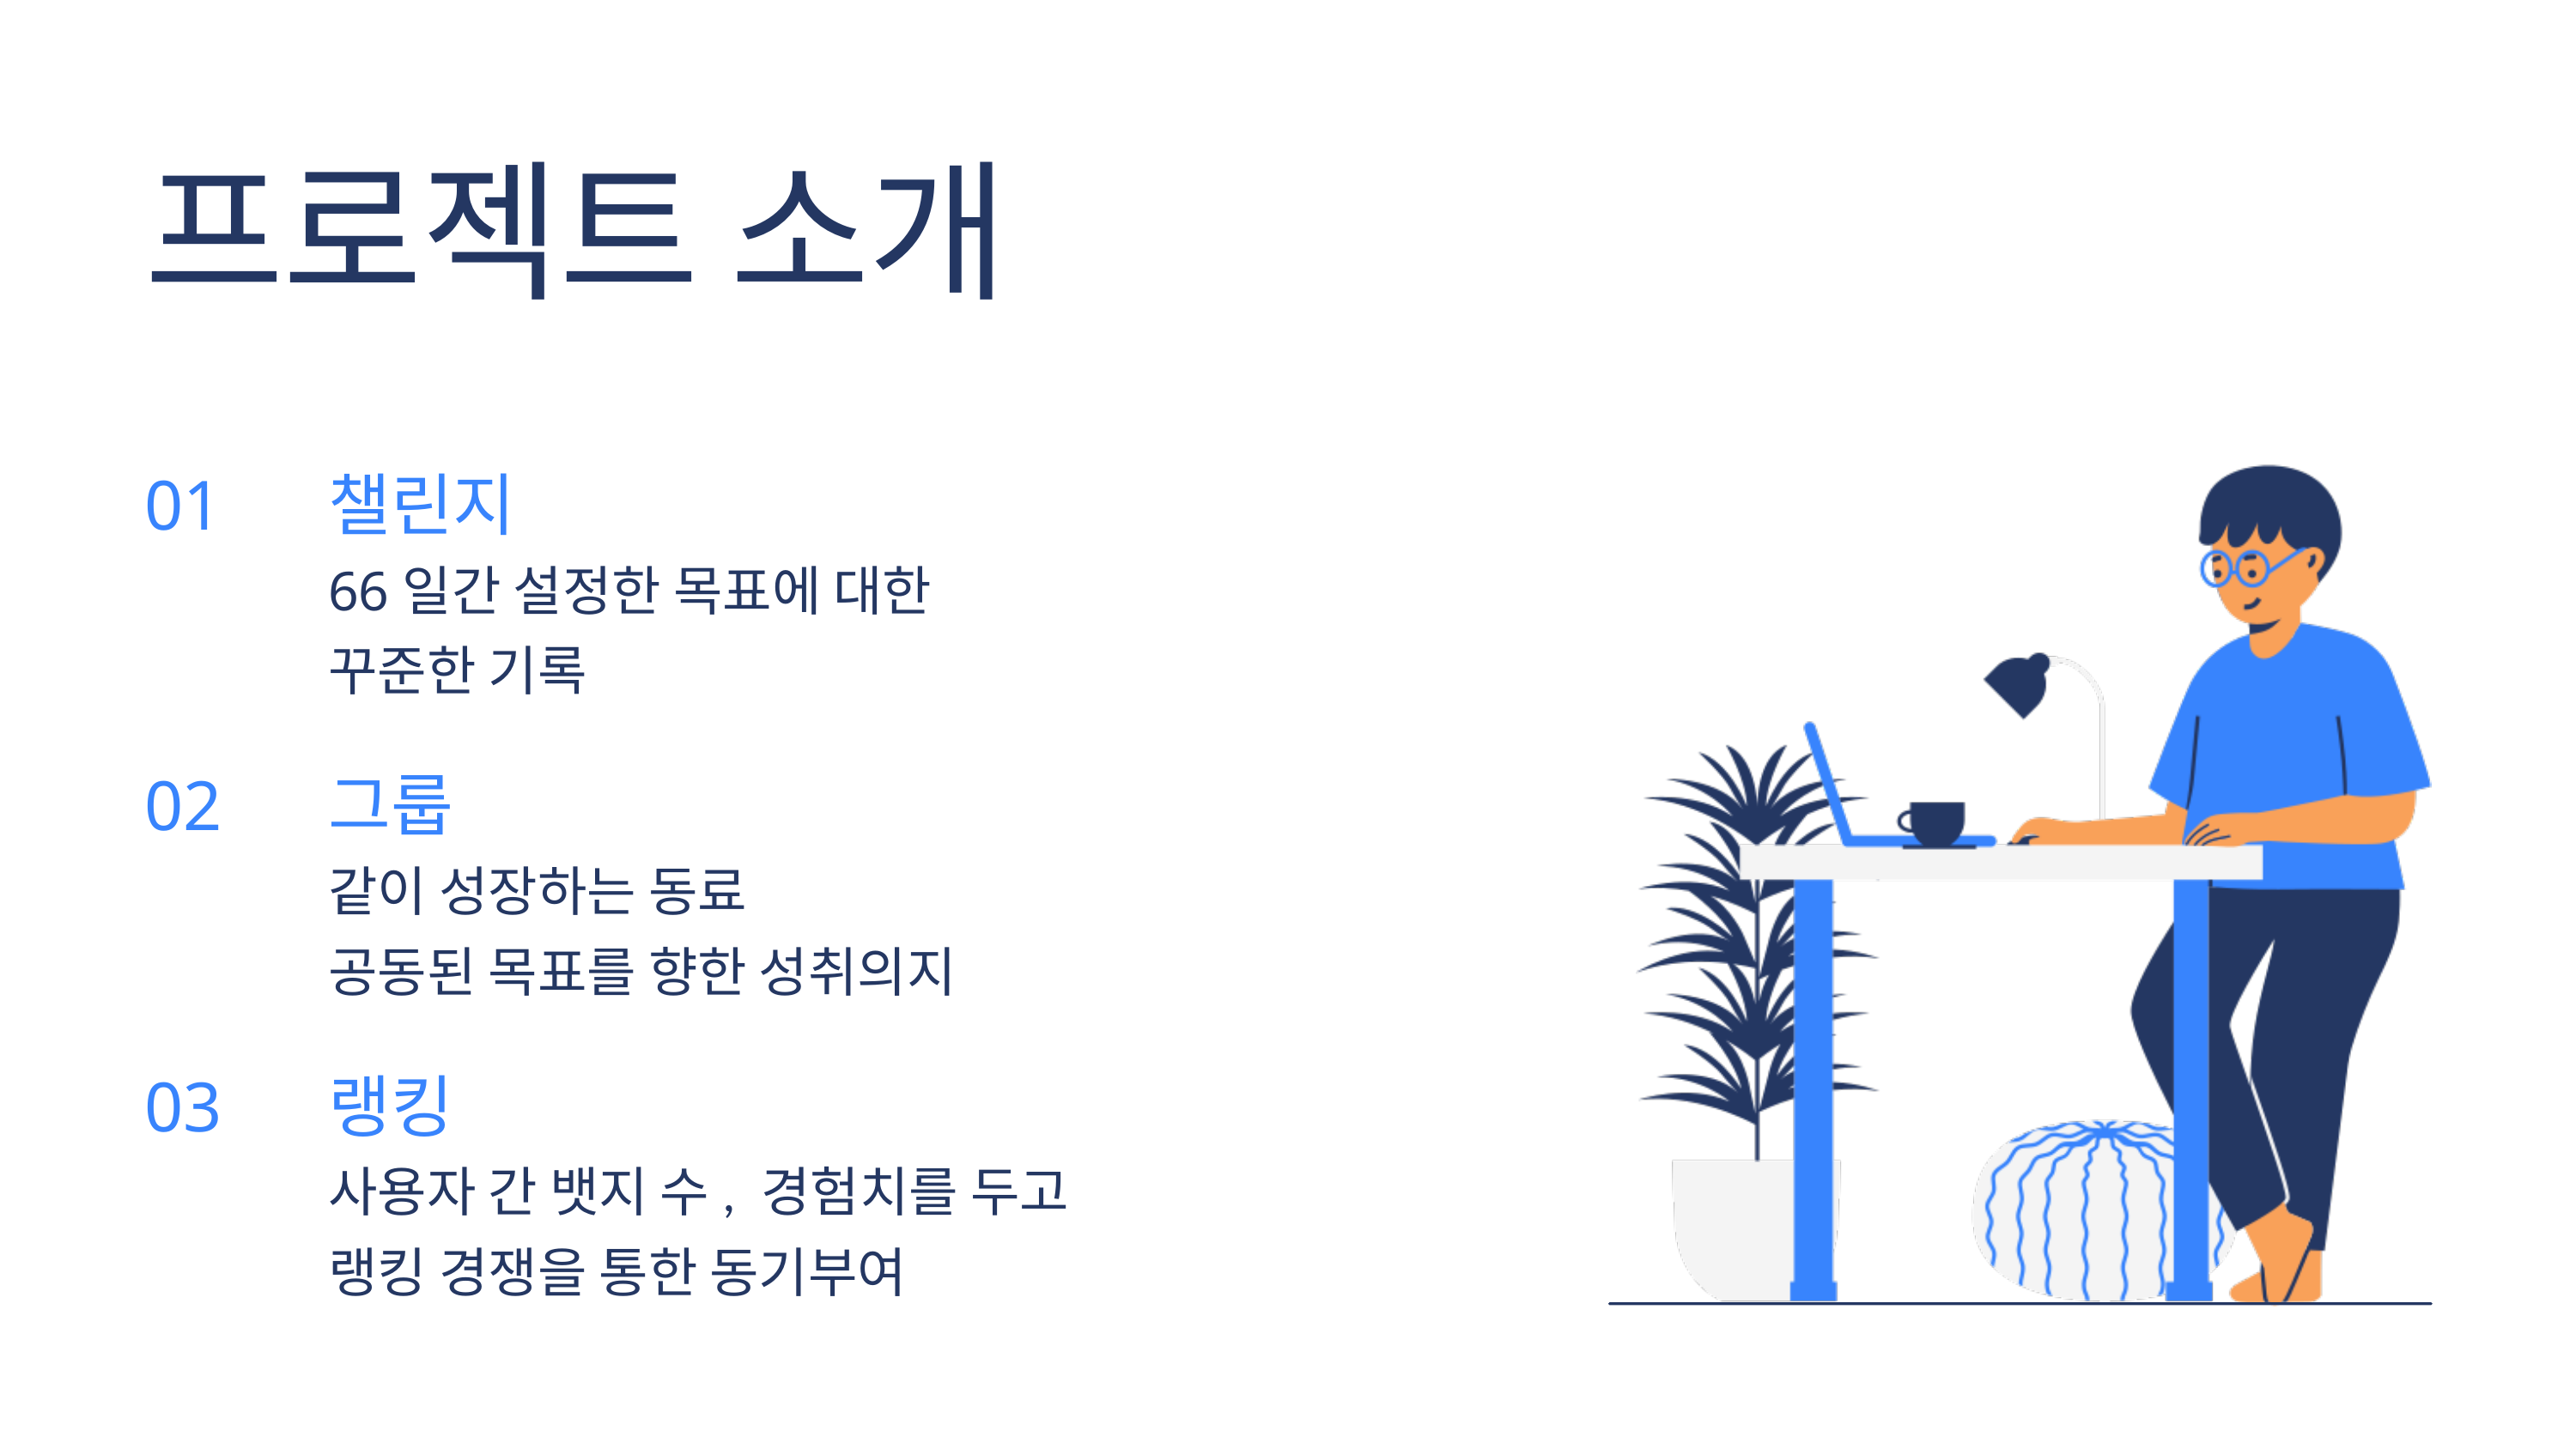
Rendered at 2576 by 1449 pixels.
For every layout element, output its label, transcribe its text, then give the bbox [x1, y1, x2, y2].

text_box 프로젝트 소개 [144, 151, 1574, 319]
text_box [144, 464, 1448, 698]
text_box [144, 1064, 1448, 1300]
picture [1636, 464, 2432, 1307]
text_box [144, 764, 1448, 999]
